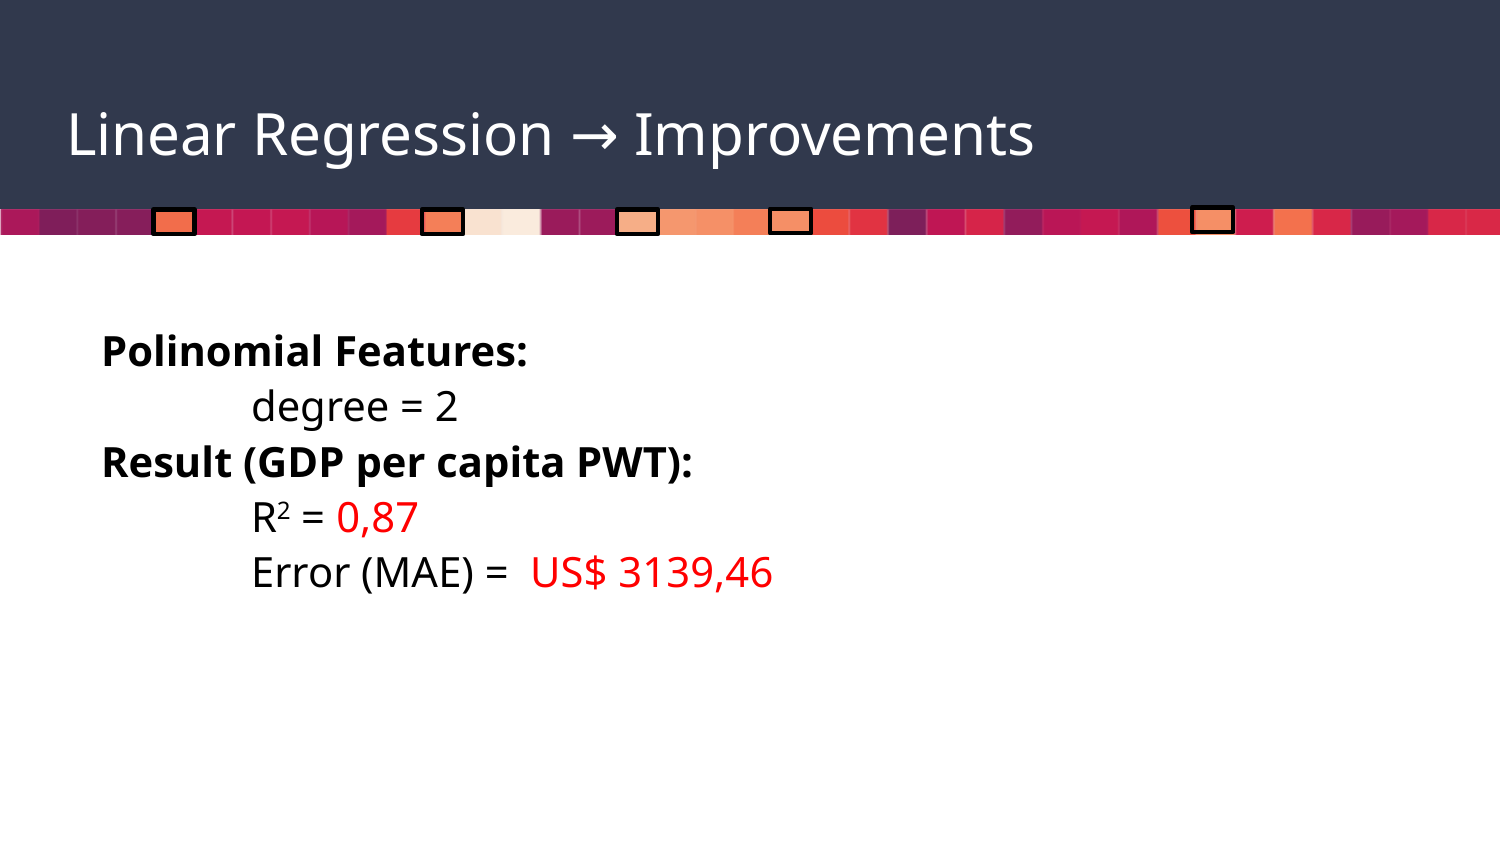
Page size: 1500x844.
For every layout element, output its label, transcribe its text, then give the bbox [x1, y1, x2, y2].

title Linear Regression → Improvements [51, 82, 1449, 185]
picture [0, 209, 1500, 235]
text_box Polinomial Features: degree = 2 Result (GDP per capita PWT): R2 = 0,87 Error (MAE) = US$ 3139,46 [71, 309, 1404, 797]
